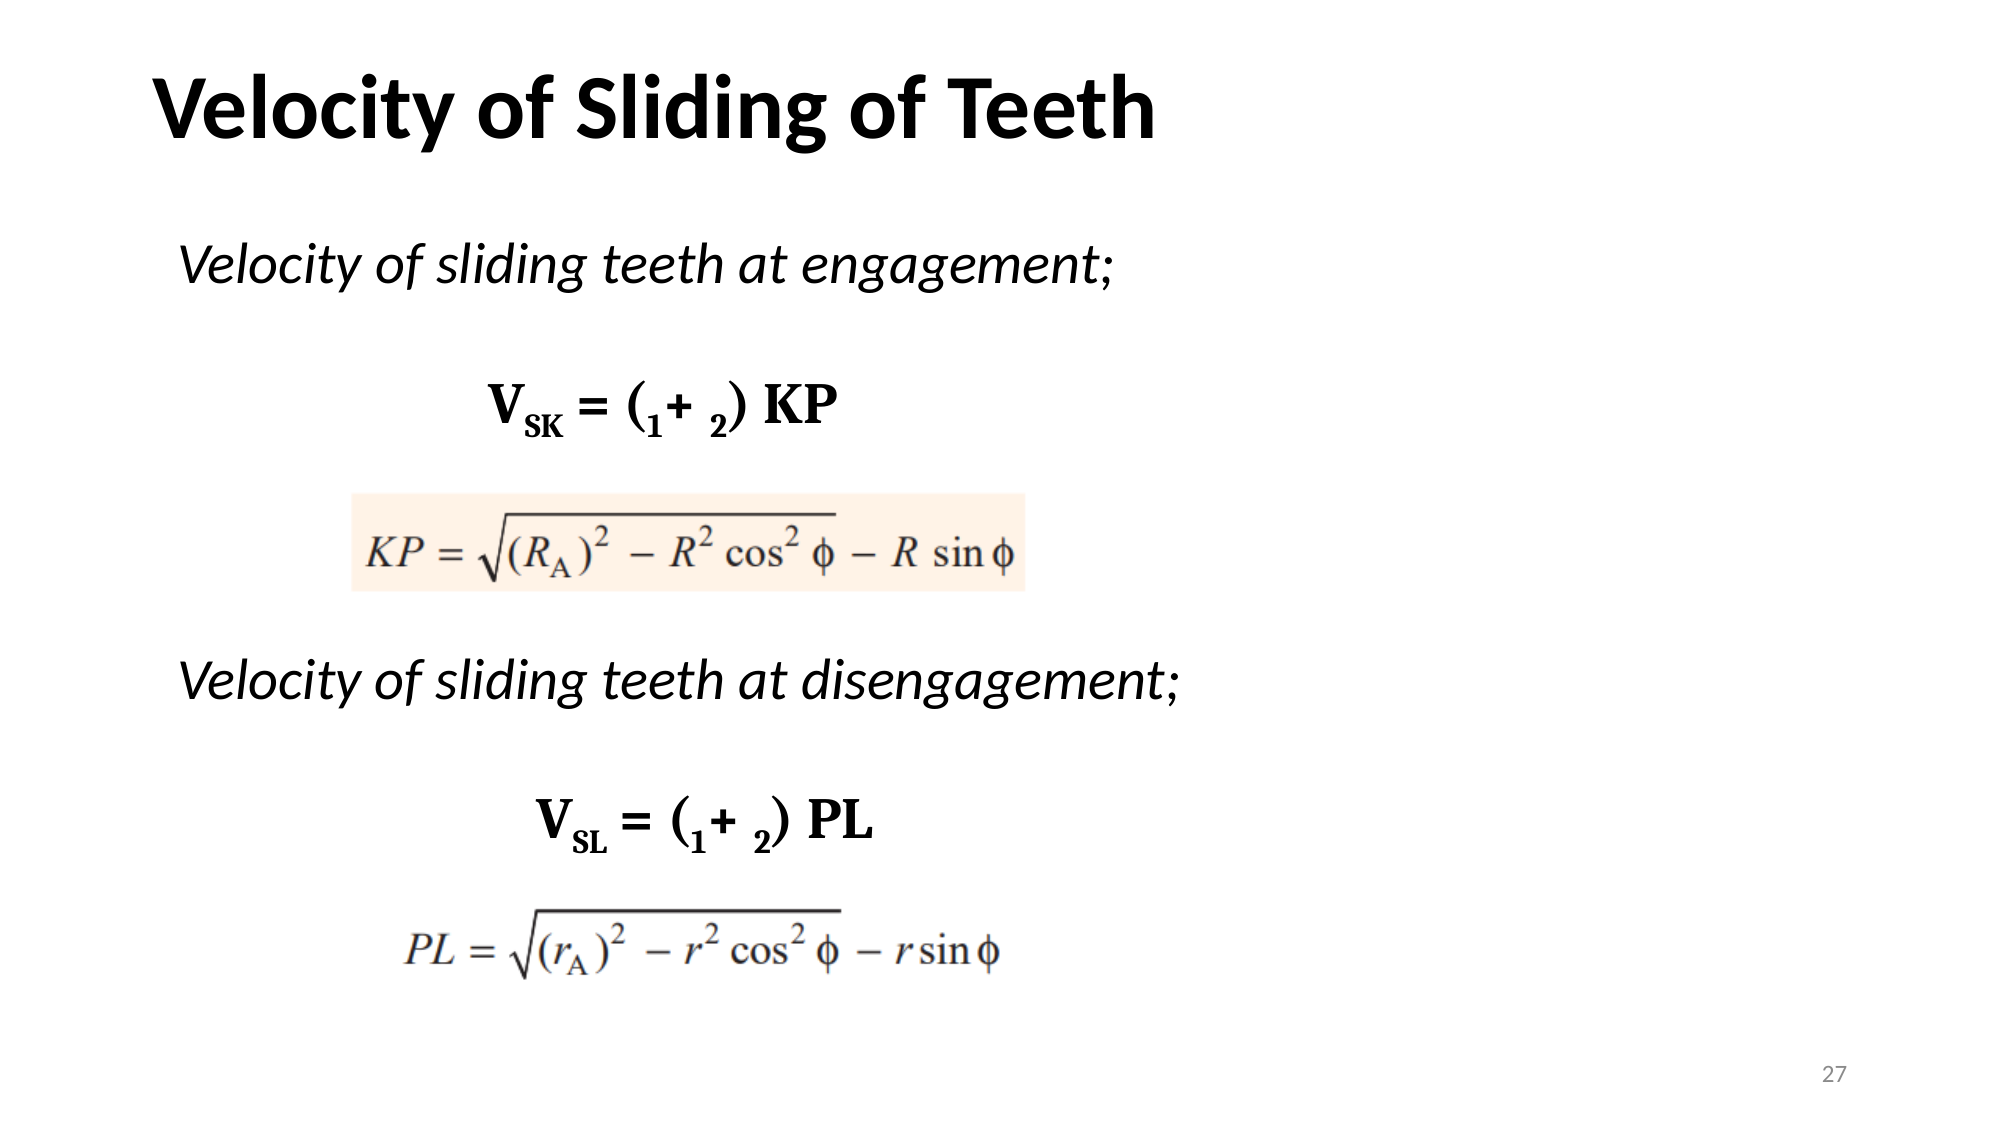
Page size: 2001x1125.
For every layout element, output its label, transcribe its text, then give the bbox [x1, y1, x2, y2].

slide_number 27 [1412, 1042, 1863, 1103]
picture [339, 485, 1035, 598]
title Velocity of Sliding of Teeth [137, 0, 1863, 218]
picture [389, 889, 1020, 998]
